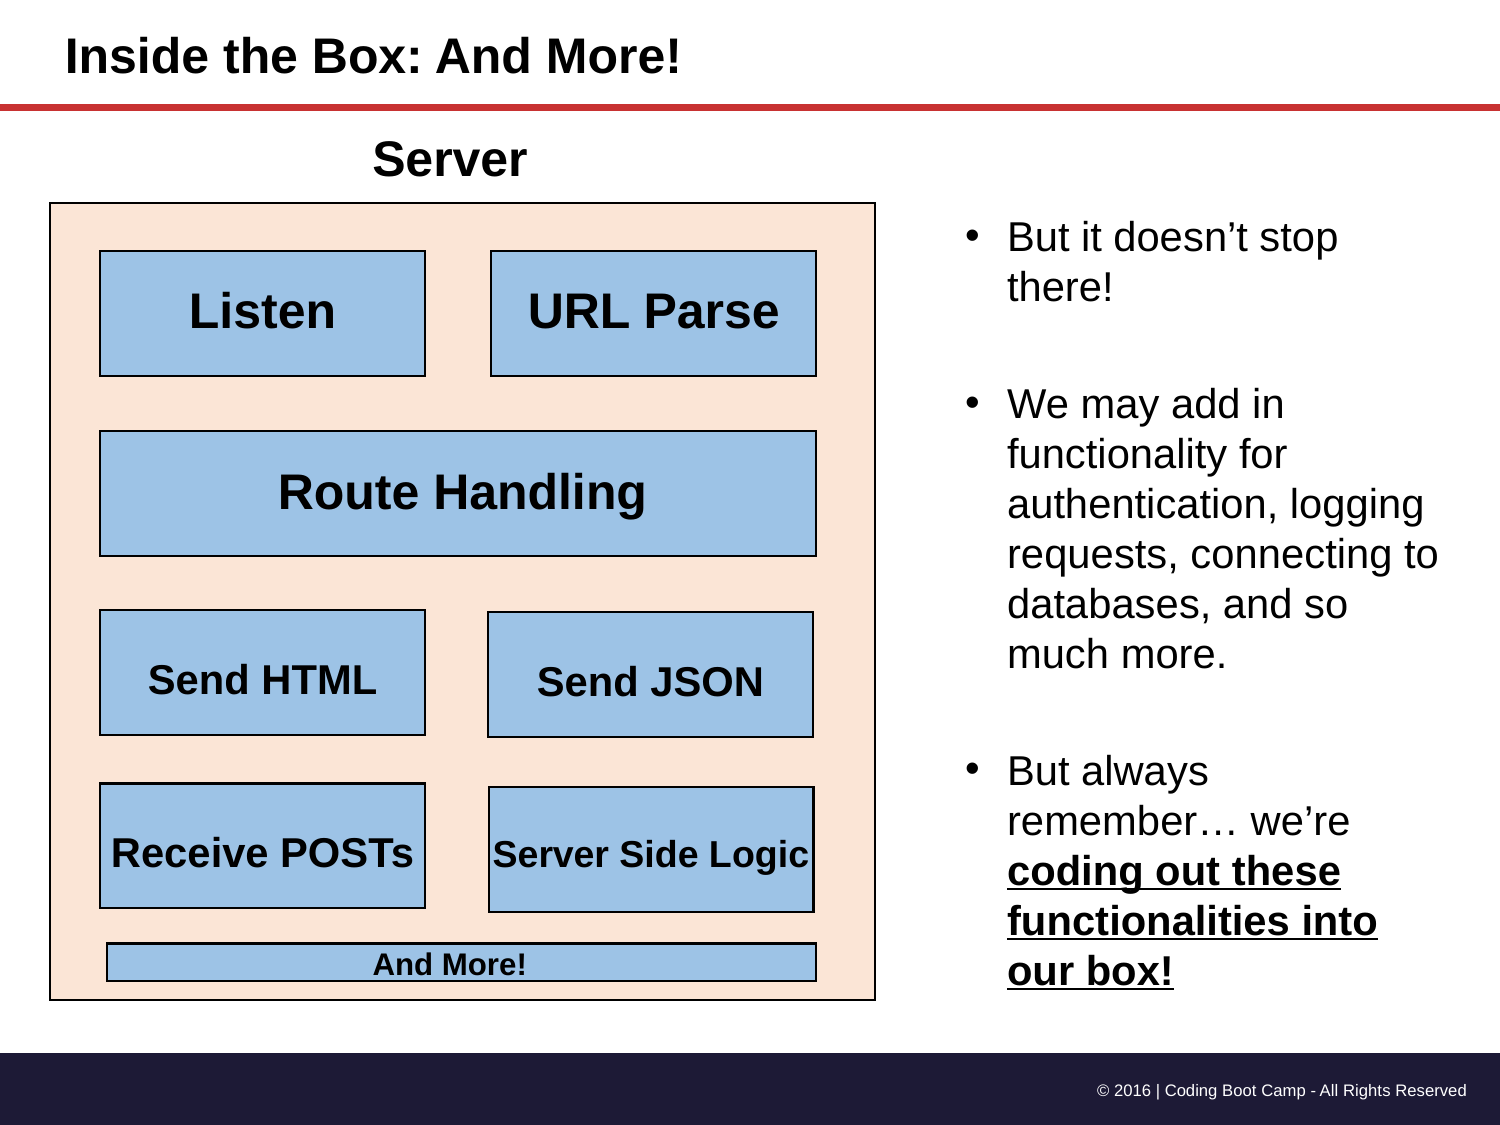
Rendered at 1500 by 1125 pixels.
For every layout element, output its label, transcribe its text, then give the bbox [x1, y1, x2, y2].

text_box URL Parse [373, 271, 934, 356]
text_box [49, 202, 876, 271]
text_box [99, 356, 426, 377]
text_box Send HTML [0, 645, 487, 729]
text_box [488, 786, 815, 822]
text_box [488, 906, 815, 913]
text_box [487, 611, 814, 647]
text_box Inside the Box: And More! [50, 16, 913, 91]
text_box Receive POSTs [0, 818, 488, 903]
text_box Route Handling [182, 452, 743, 536]
text_box [99, 609, 426, 645]
text_box [490, 250, 817, 271]
text_box [49, 963, 876, 1001]
text_box Server [169, 118, 731, 203]
text_box [99, 782, 426, 818]
text_box [99, 903, 426, 909]
text_box [99, 250, 426, 271]
text_box [49, 729, 876, 822]
text_box Send JSON [370, 647, 931, 731]
text_box [49, 356, 876, 647]
text_box [487, 731, 814, 738]
text_box [106, 963, 817, 982]
text_box And More! [0, 937, 949, 963]
text_box [99, 729, 426, 736]
text_box Listen [0, 271, 373, 356]
text_box [99, 430, 817, 557]
text_box [490, 356, 817, 377]
text_box [49, 903, 876, 937]
text_box Server Side Logic [370, 822, 932, 906]
text_box But it doesn’t stop there! We may add in functionality for authentication, logging requests, connecting to databases, and so much more. But always remember… we’re coding out these functionalities into our box! [949, 202, 1463, 1000]
